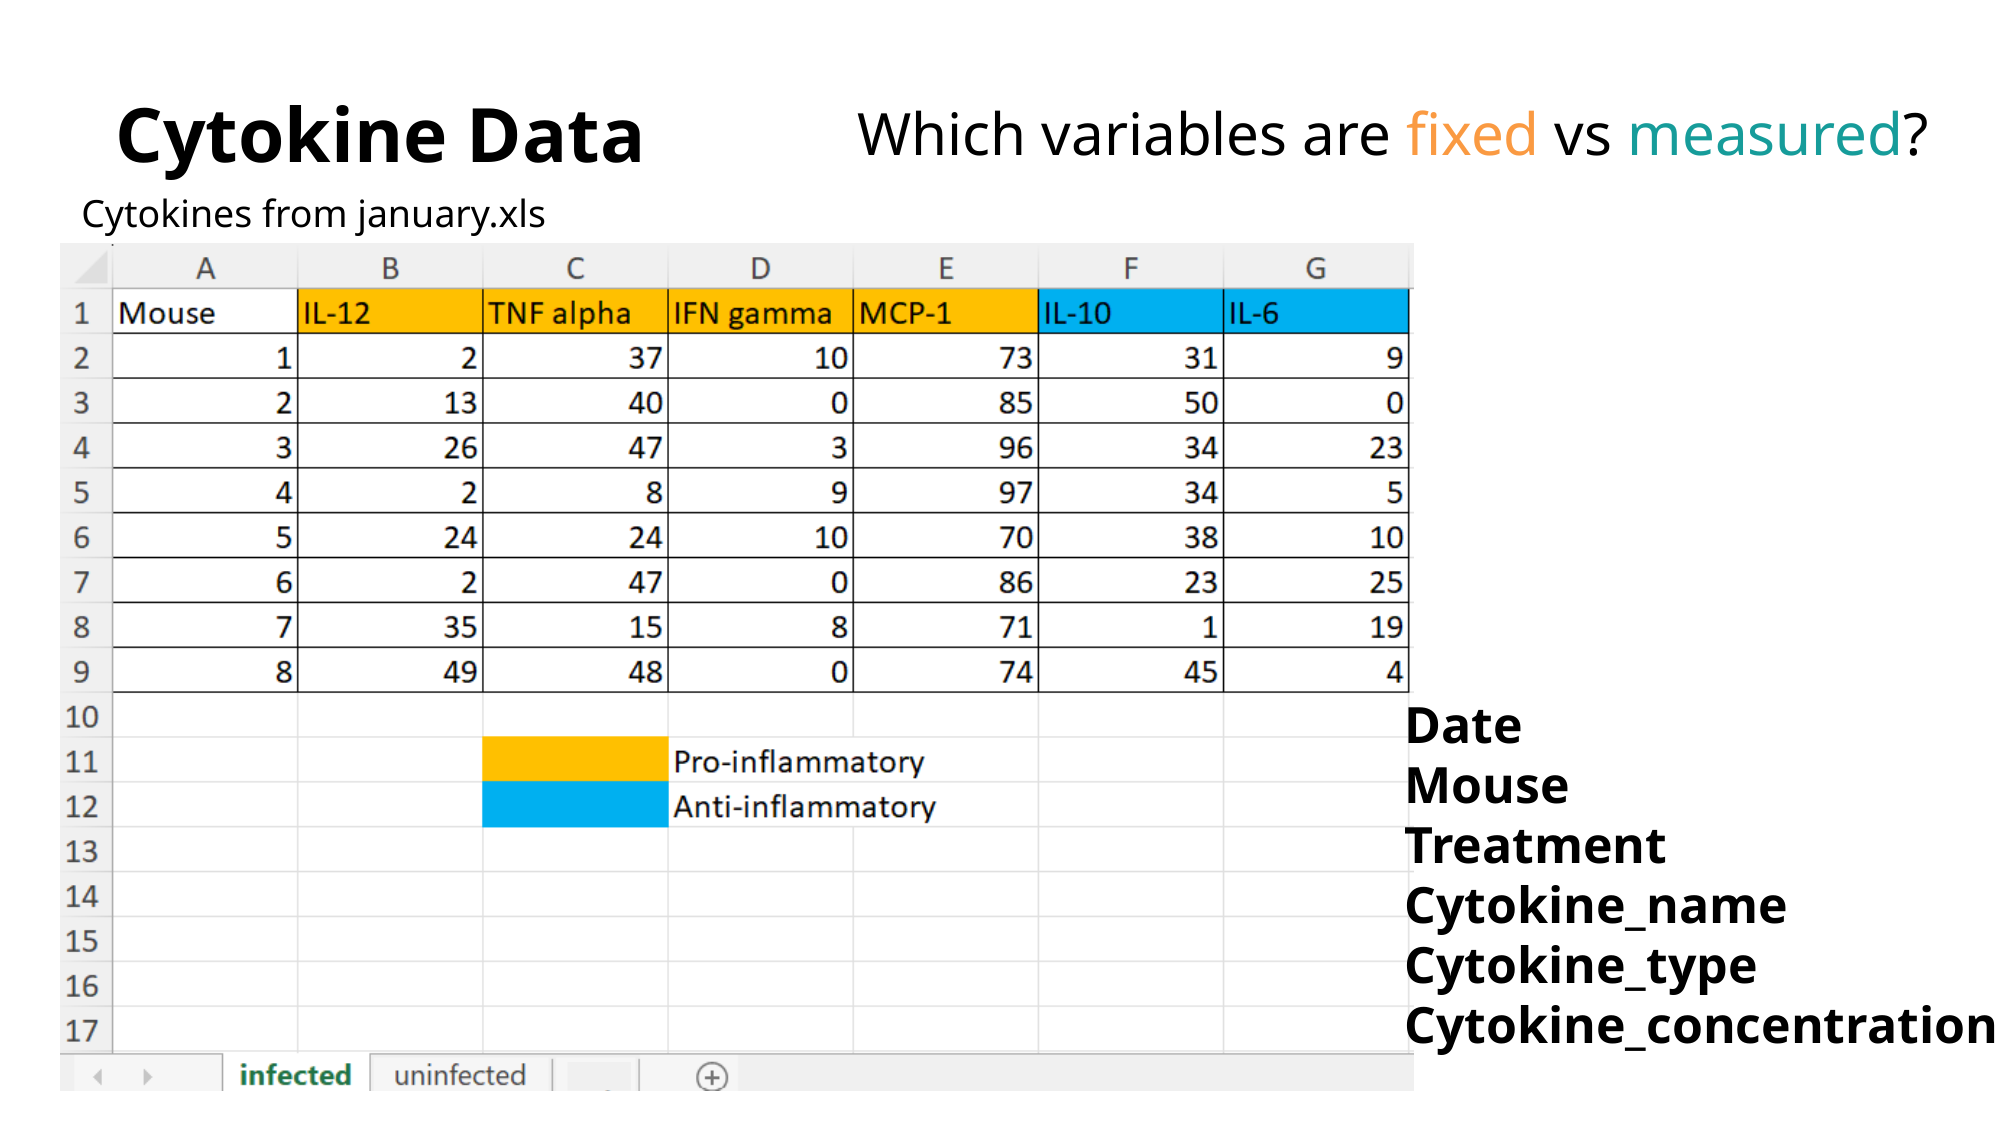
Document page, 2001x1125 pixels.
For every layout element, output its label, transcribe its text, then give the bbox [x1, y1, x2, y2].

picture [60, 243, 1414, 1091]
text_box Which variables are fixed vs measured? [842, 90, 1944, 175]
title Cytokine Data [100, 90, 1849, 276]
text_box Cytokines from january.xls [66, 182, 562, 243]
text_box Date Mouse Treatment Cytokine_name Cytokine_type Cytokine_concentration [1389, 685, 2000, 1121]
